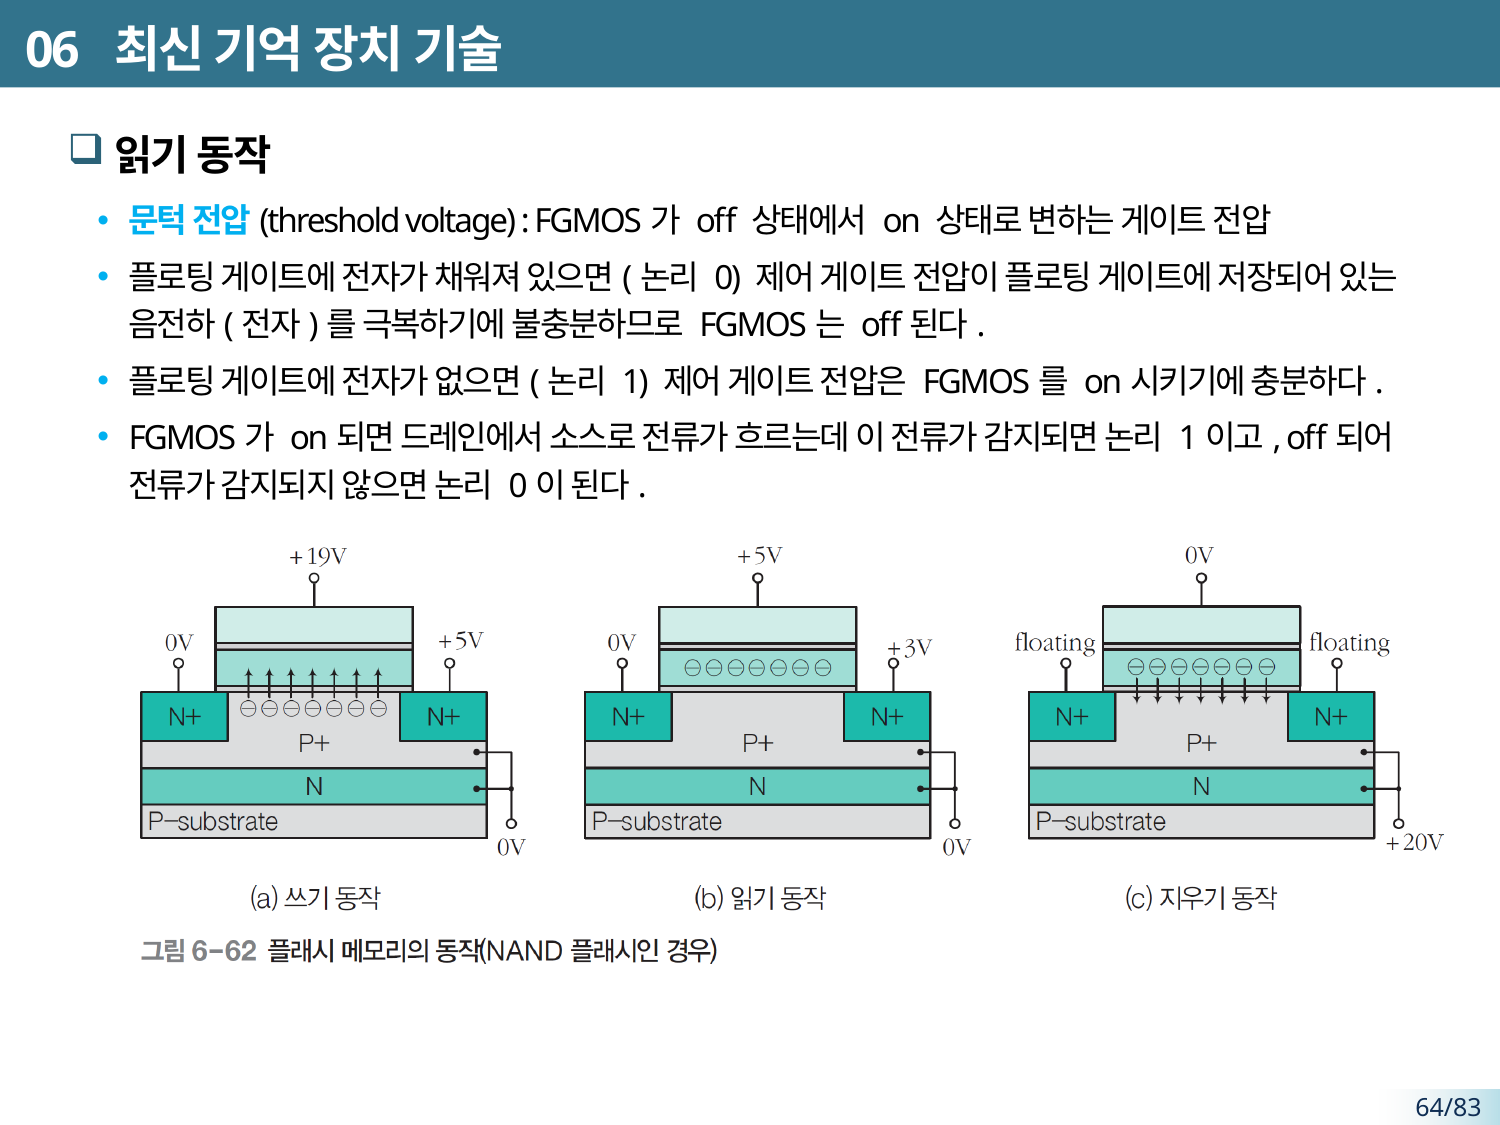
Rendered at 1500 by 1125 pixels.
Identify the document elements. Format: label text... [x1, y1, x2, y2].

title 06 최신 기억 장치 기술 [10, 8, 1288, 87]
picture [135, 538, 1448, 969]
list 읽기 동작 문턱 전압(threshold voltage) : FGMOS가 off 상태에서 on 상태로 변하는 게이트 전압 플로팅 게이트에 전자가 채워져 있으면(논리 0) 제어 게이트 전압이 플로팅 게이트에 저장되어 있는 음전하(전자)를 극복하기에 불충분하므로 FGMOS는 off된다. 플로팅 게이트에 전자가 없으면(논리 1) 제어 게이트 전압은 FGMOS를 on시키기에 충분하다. FGMOS가 on되면 드레인에서 소스로 전류가 흐르는데 이 전류가 감지되면 논리 1이고, off되어 전류가 감지되지 않으면 논리 0이 된다. [10, 116, 1481, 1047]
